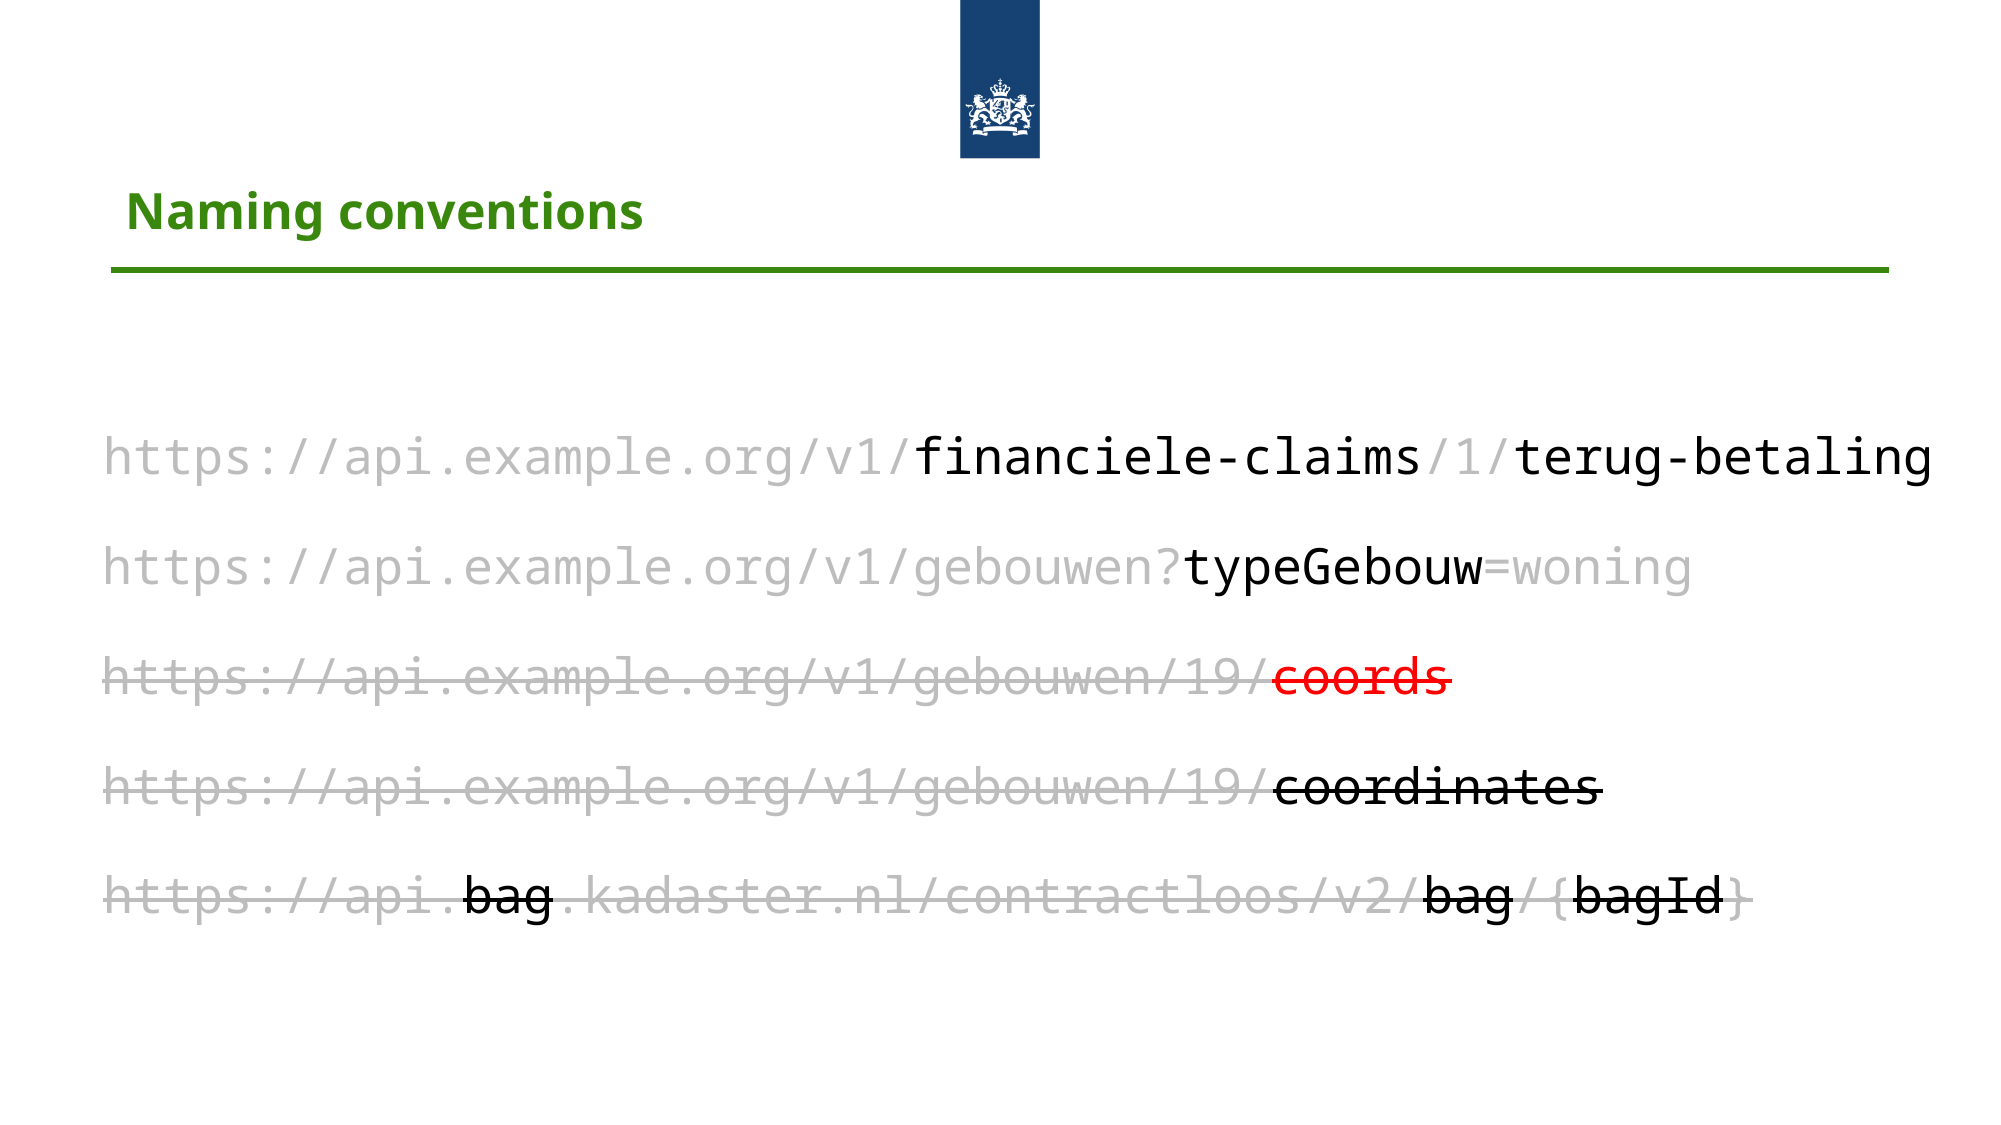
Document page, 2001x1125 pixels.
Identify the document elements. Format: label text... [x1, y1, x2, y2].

picture [960, 0, 1040, 141]
title Naming conventions [110, 141, 1892, 248]
text_box https://api.bag.kadaster.nl/contractloos/v2/bag/{bagId} [103, 863, 1754, 924]
text_box https://api.example.org/v1/gebouwen/19/coords [101, 644, 1452, 705]
text_box https://api.example.org/v1/gebouwen/19/coordinates [102, 753, 1603, 815]
text_box https://api.example.org/v1/gebouwen?typeGebouw=woning [102, 534, 1693, 595]
text_box https://api.example.org/v1/financiele-claims/1/terug-betaling [103, 424, 1934, 486]
